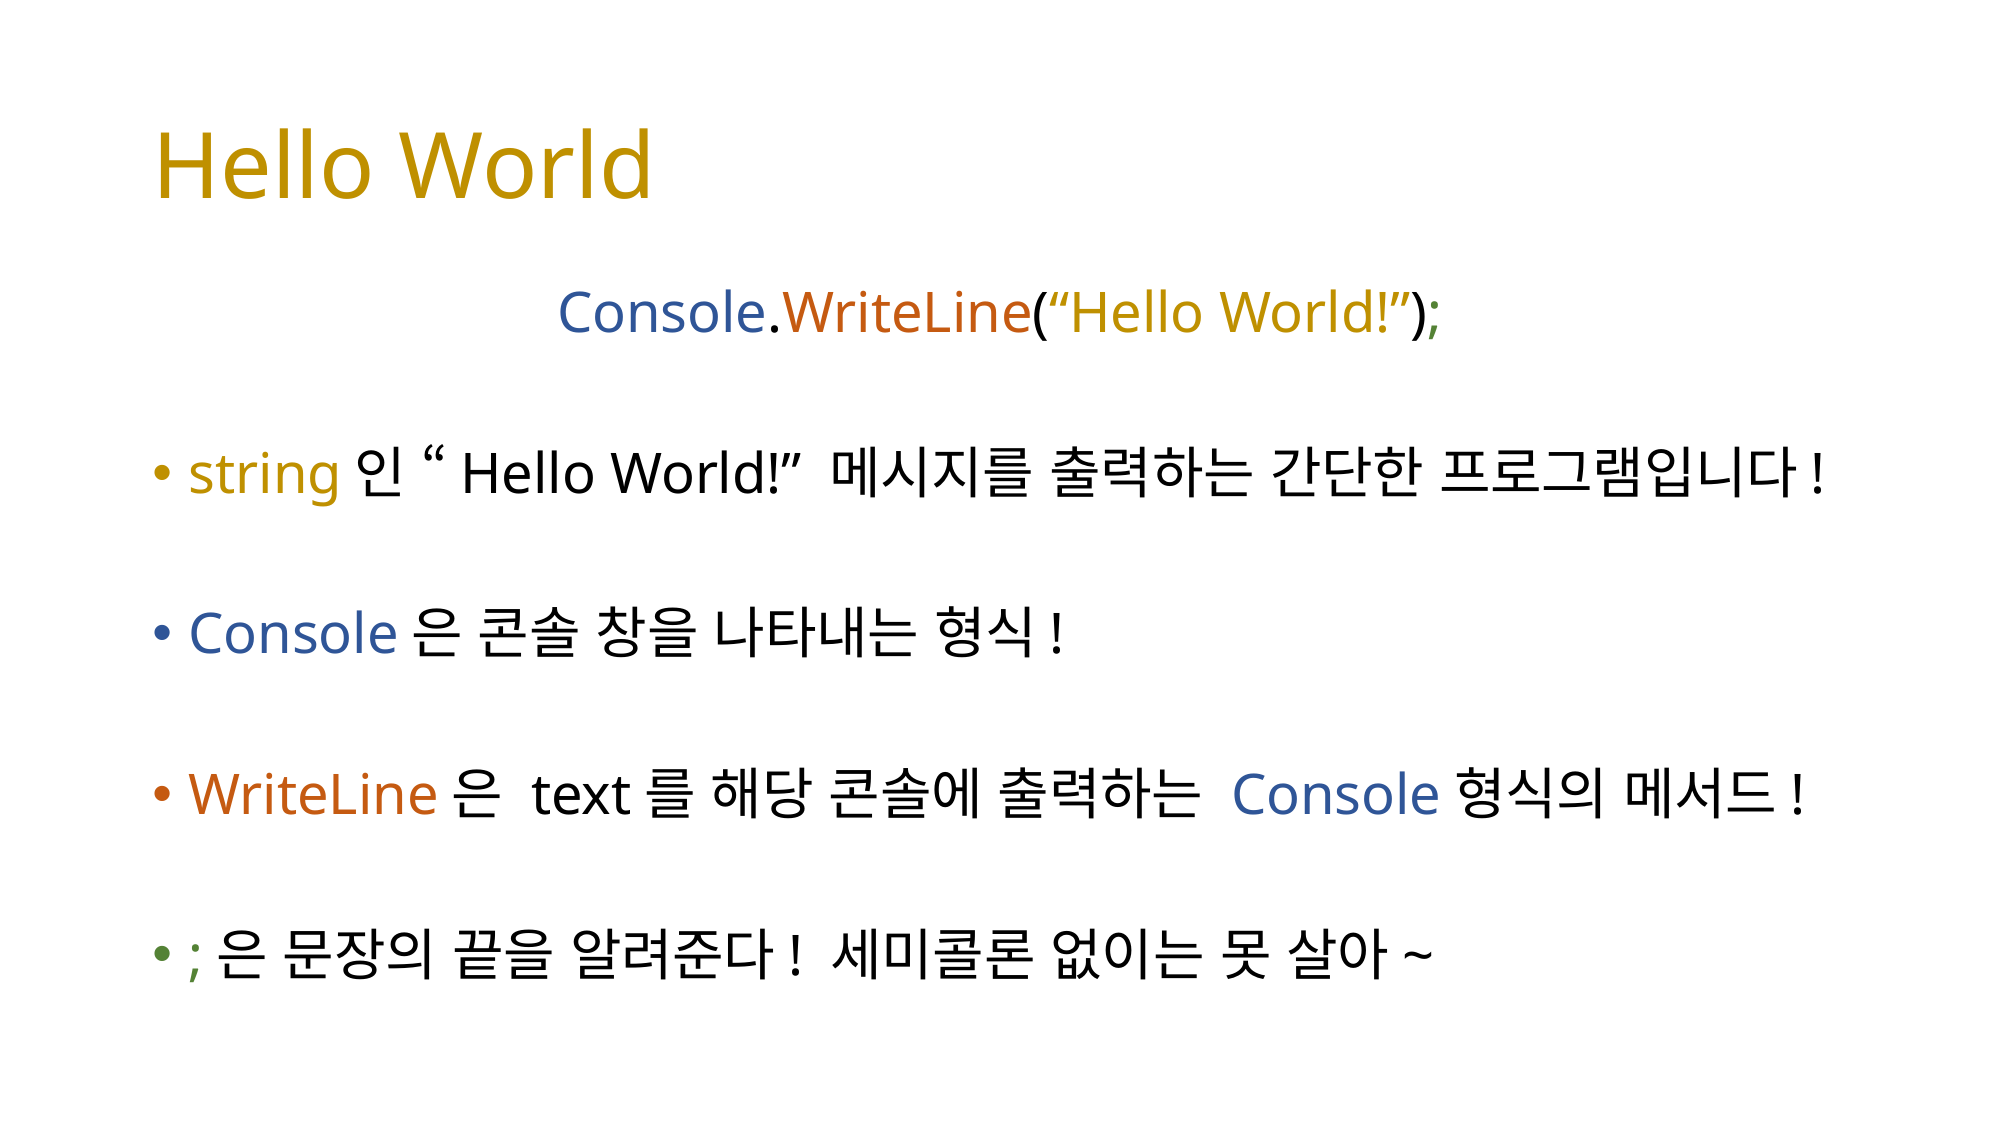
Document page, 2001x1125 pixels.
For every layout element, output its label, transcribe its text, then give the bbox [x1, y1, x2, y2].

title Hello World [137, 59, 1863, 277]
list Console.WriteLine(“Hello World!”); string인 “Hello World!” 메시지를 출력하는 간단한 프로그램입니다! Console은 콘솔 창을 나타내는 형식! WriteLine은 text를 해당 콘솔에 출력하는 Console형식의 메서드! ;은 문장의 끝을 알려준다! 세미콜론 없이는 못 살아~ [137, 277, 1863, 1010]
